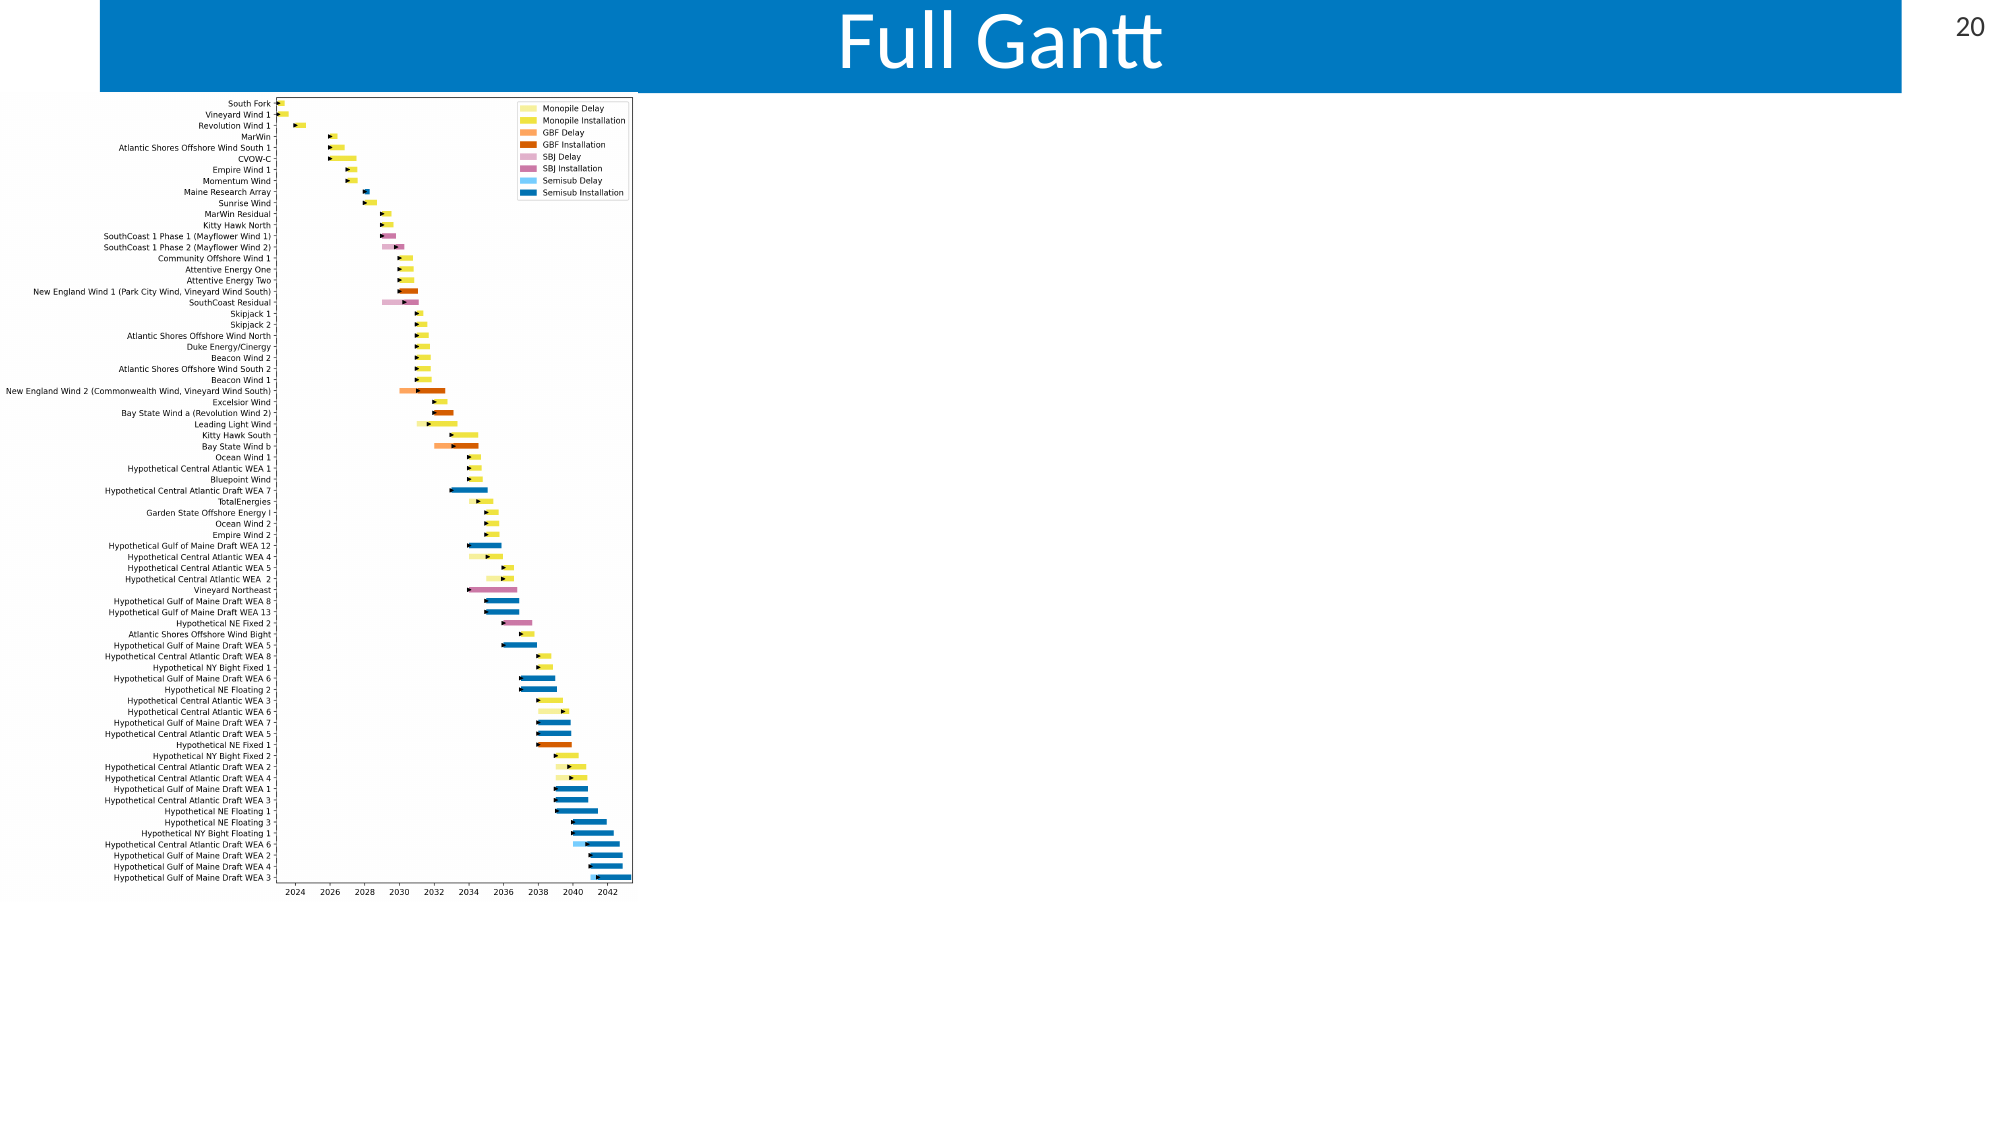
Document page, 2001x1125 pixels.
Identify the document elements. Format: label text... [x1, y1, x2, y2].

title Full Gantt [99, 0, 1902, 94]
picture [0, 92, 638, 903]
